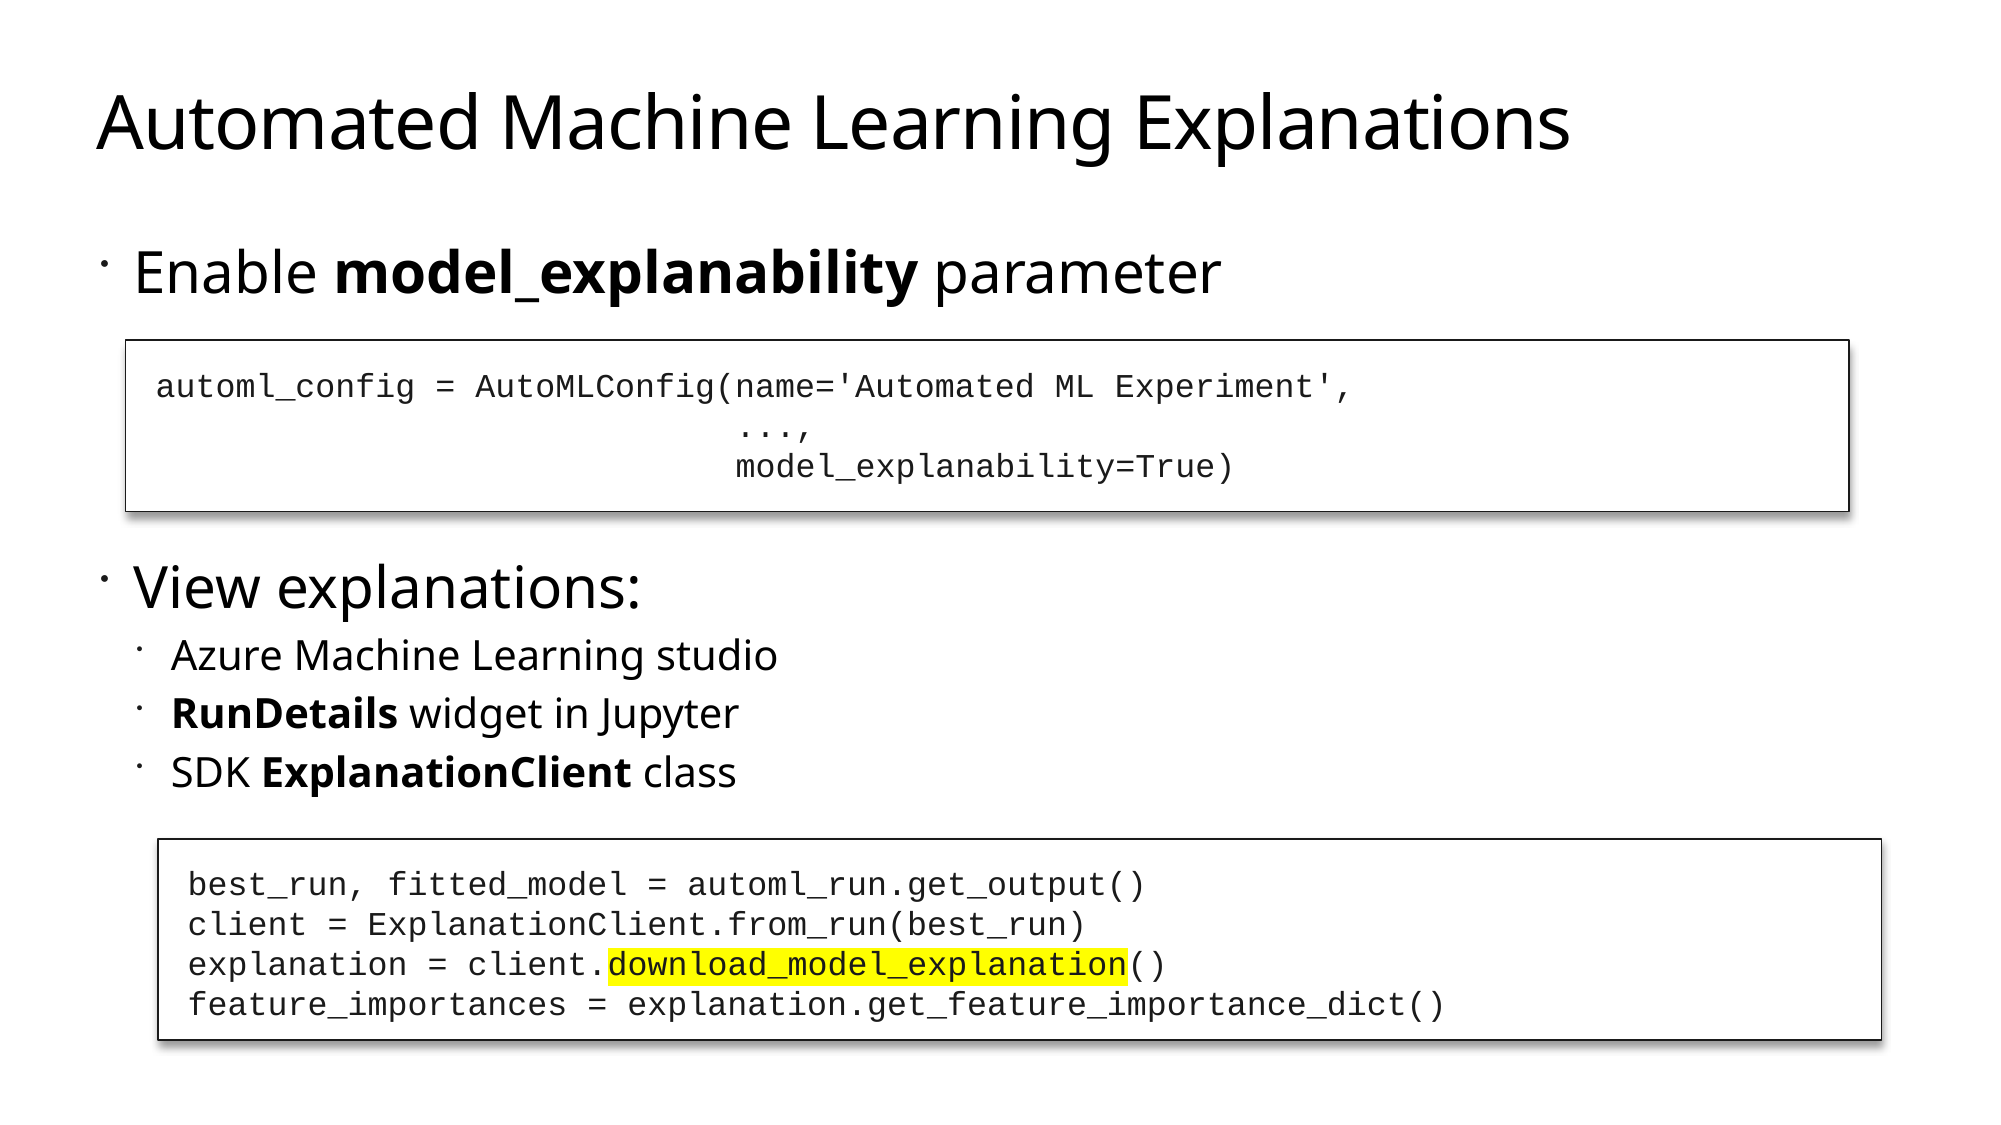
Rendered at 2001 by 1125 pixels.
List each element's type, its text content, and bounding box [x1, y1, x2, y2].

list Enable model_explanability parameter View explanations: Azure Machine Learning studio RunDetails widget in Jupyter SDK ExplanationClient class [95, 235, 1904, 816]
title Automated Machine Learning Explanations [96, 75, 1904, 166]
text_box automl_config = AutoMLConfig(name='Automated ML Experiment', ..., model_explanability=True) [125, 339, 1850, 512]
text_box best_run, fitted_model = automl_run.get_output() client = ExplanationClient.from_run(best_run) explanation = client.download_model_explanation() feature_importances = explanation.get_feature_importance_dict() [157, 838, 1882, 1041]
